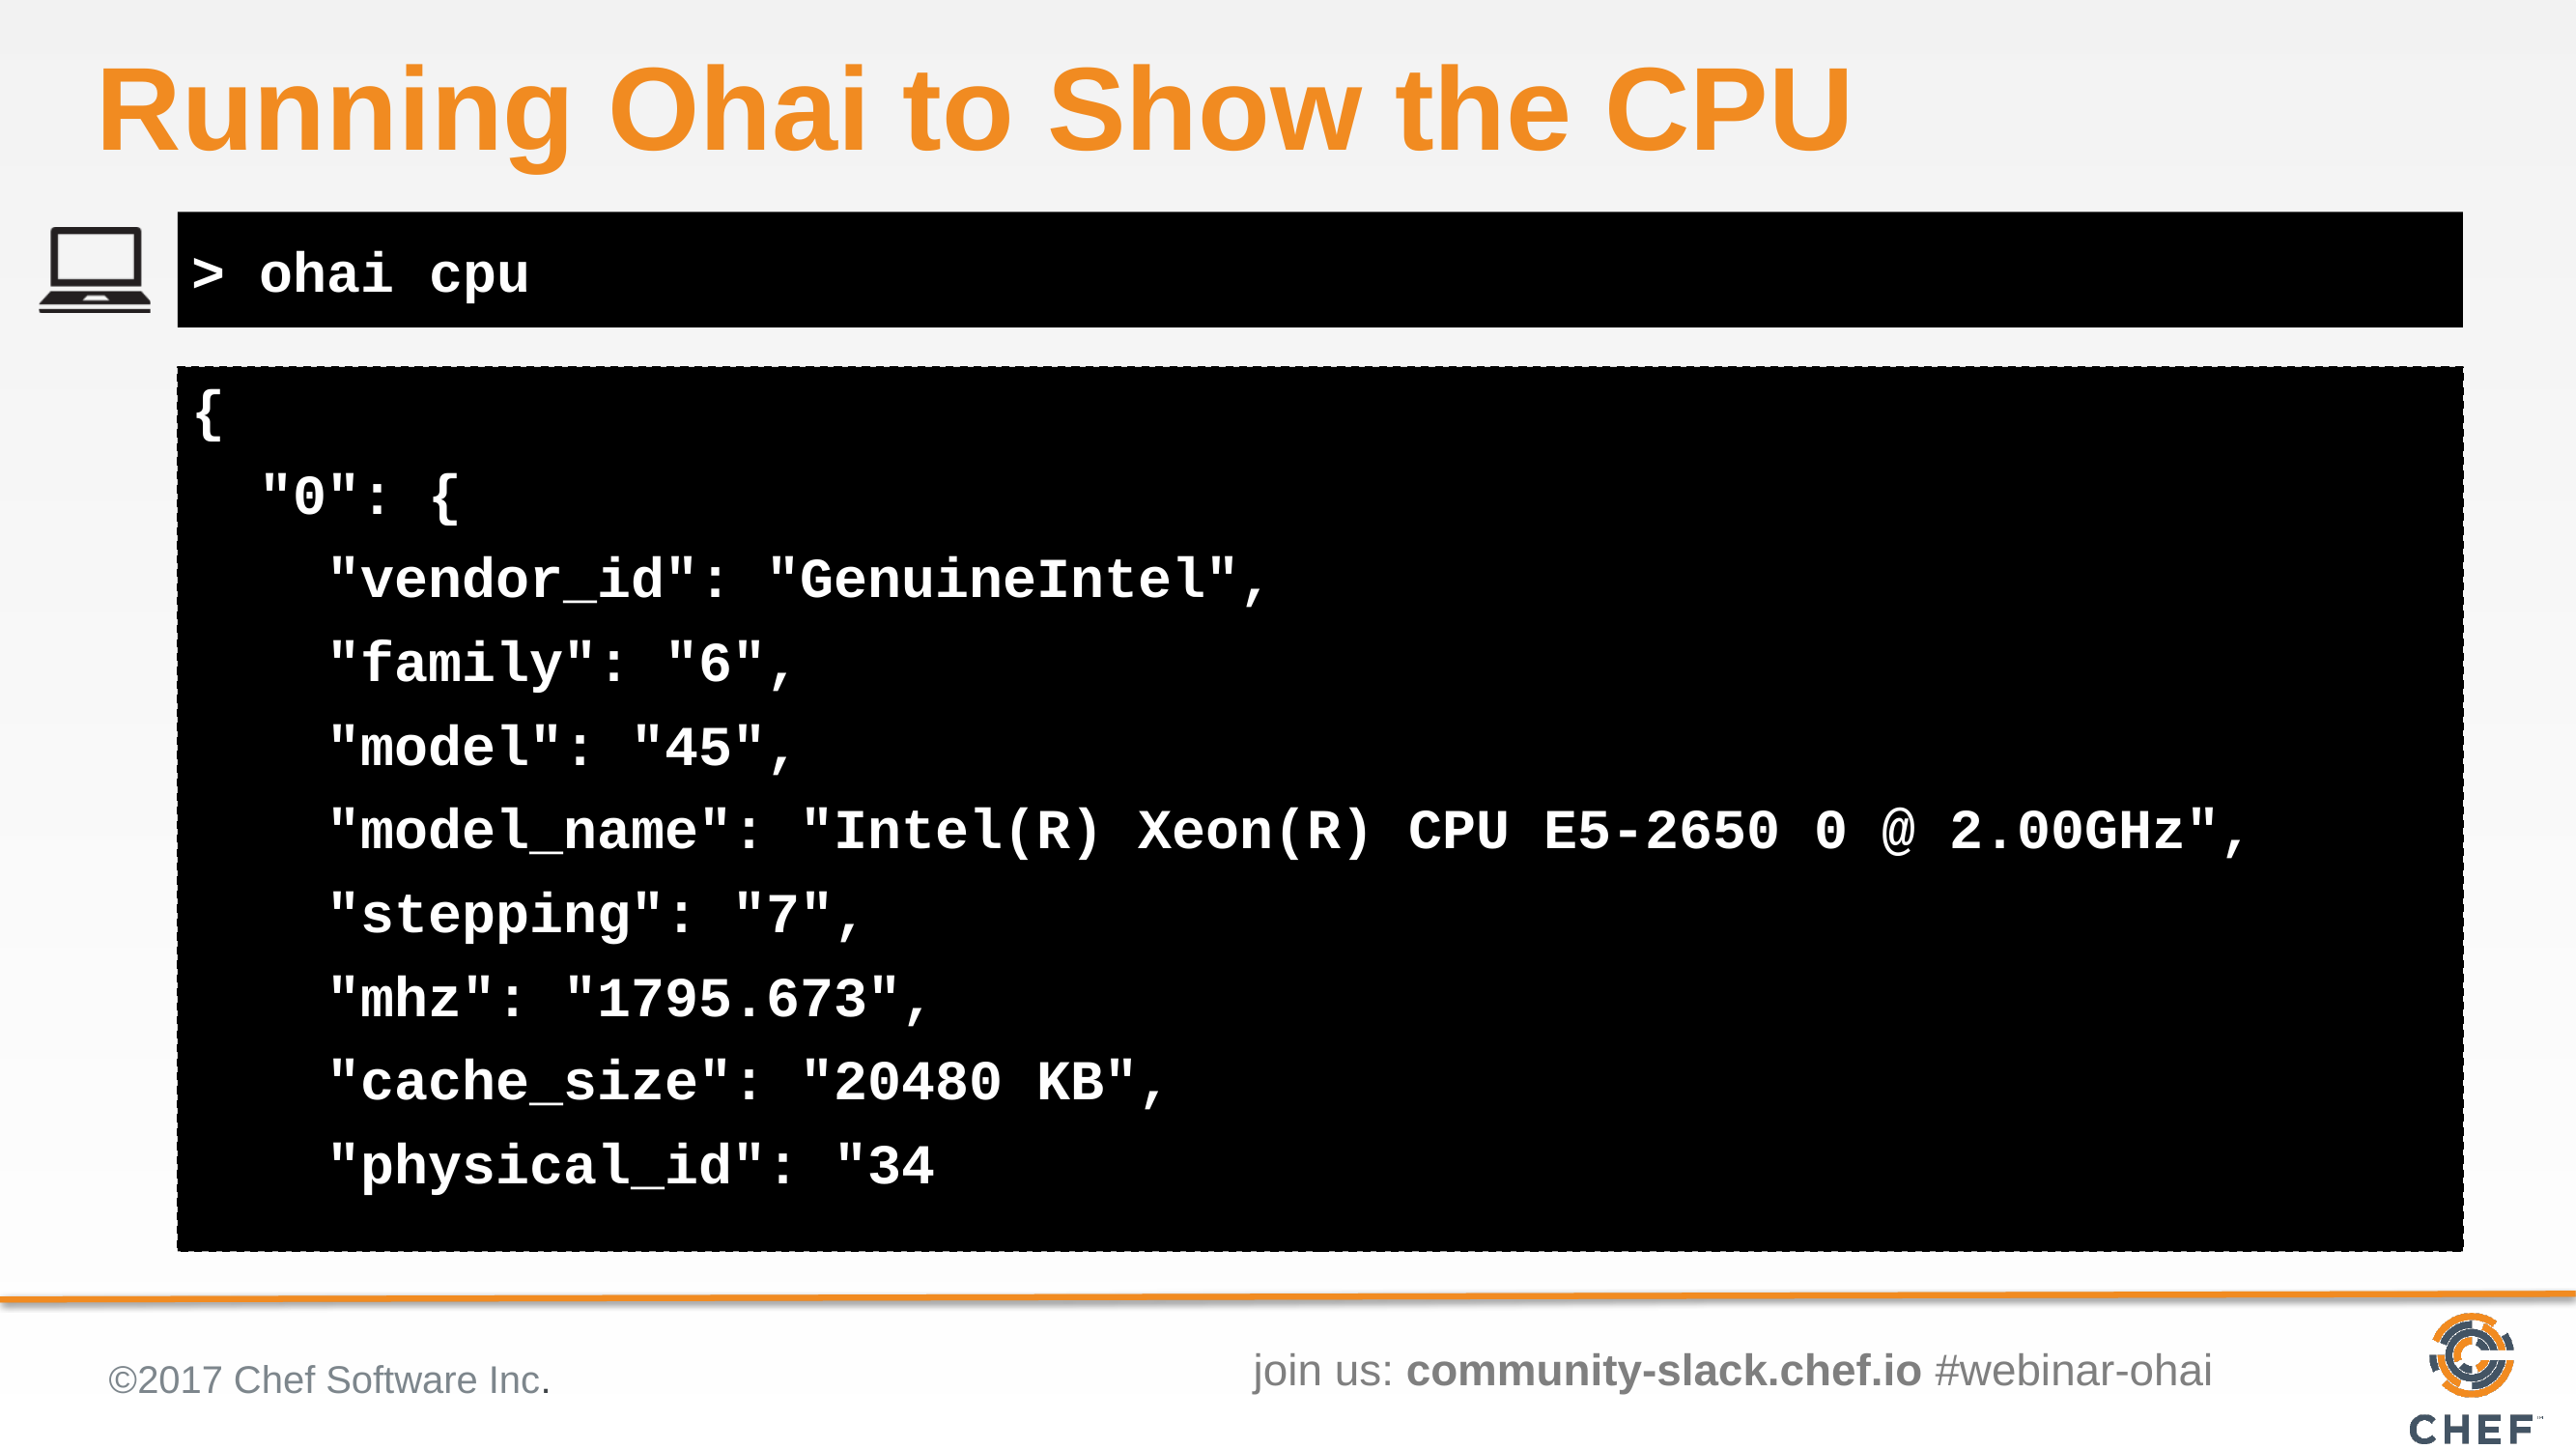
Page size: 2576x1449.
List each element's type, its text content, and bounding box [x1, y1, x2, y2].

list { "0": { "vendor_id": "GenuineIntel", "family": "6", "model": "45", "model_name": "Intel(R) Xeon(R) CPU E5-2650 0 @ 2.00GHz", "stepping": "7", "mhz": "1795.673", "cache_size": "20480 KB", "physical_id": "34 [177, 366, 2464, 1252]
picture [2399, 1297, 2551, 1449]
title Running Ohai to Show the CPU [96, 48, 2463, 180]
list > ohai cpu [177, 212, 2463, 327]
